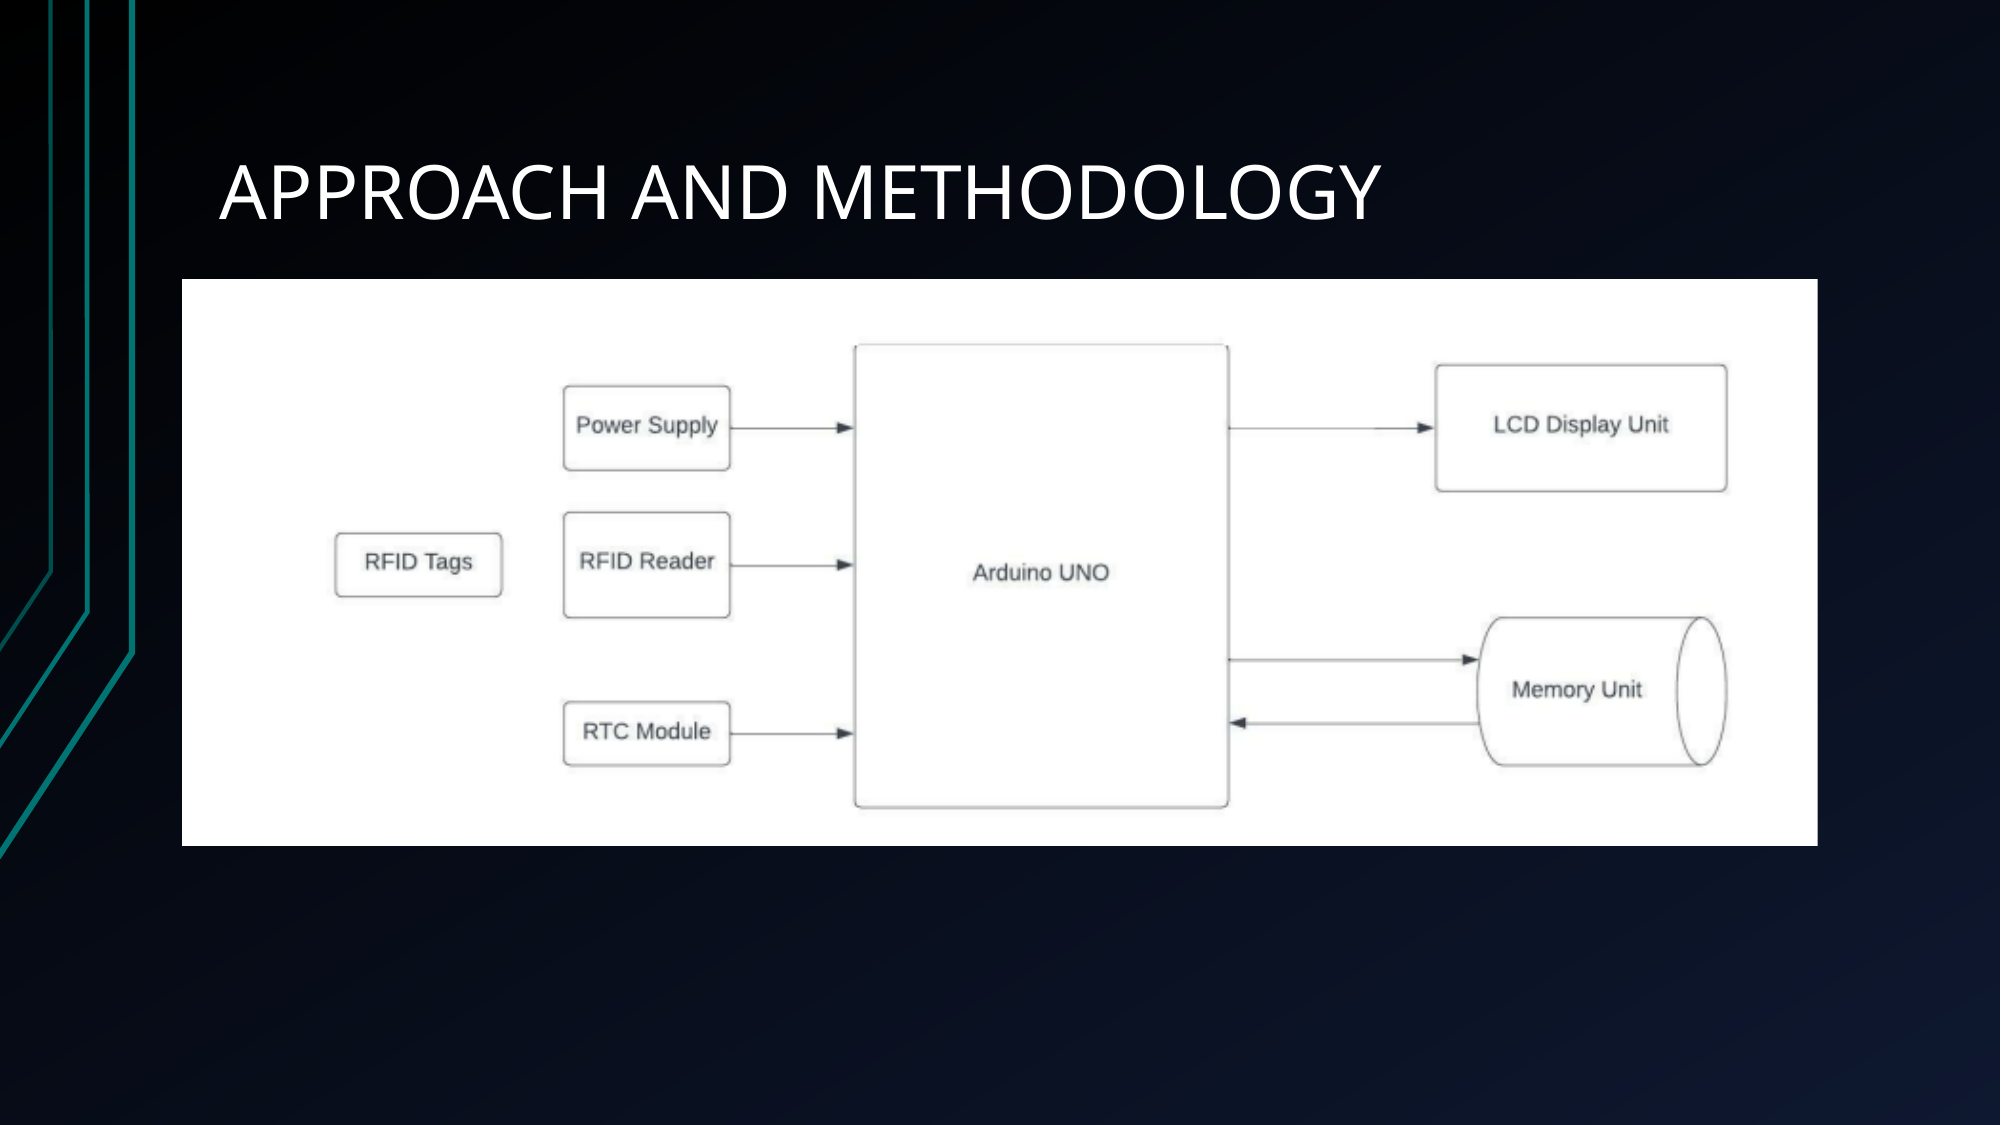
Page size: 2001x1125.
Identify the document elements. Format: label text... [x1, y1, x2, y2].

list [181, 279, 1818, 846]
title APPROACH AND METHODOLOGY [200, 45, 1900, 246]
